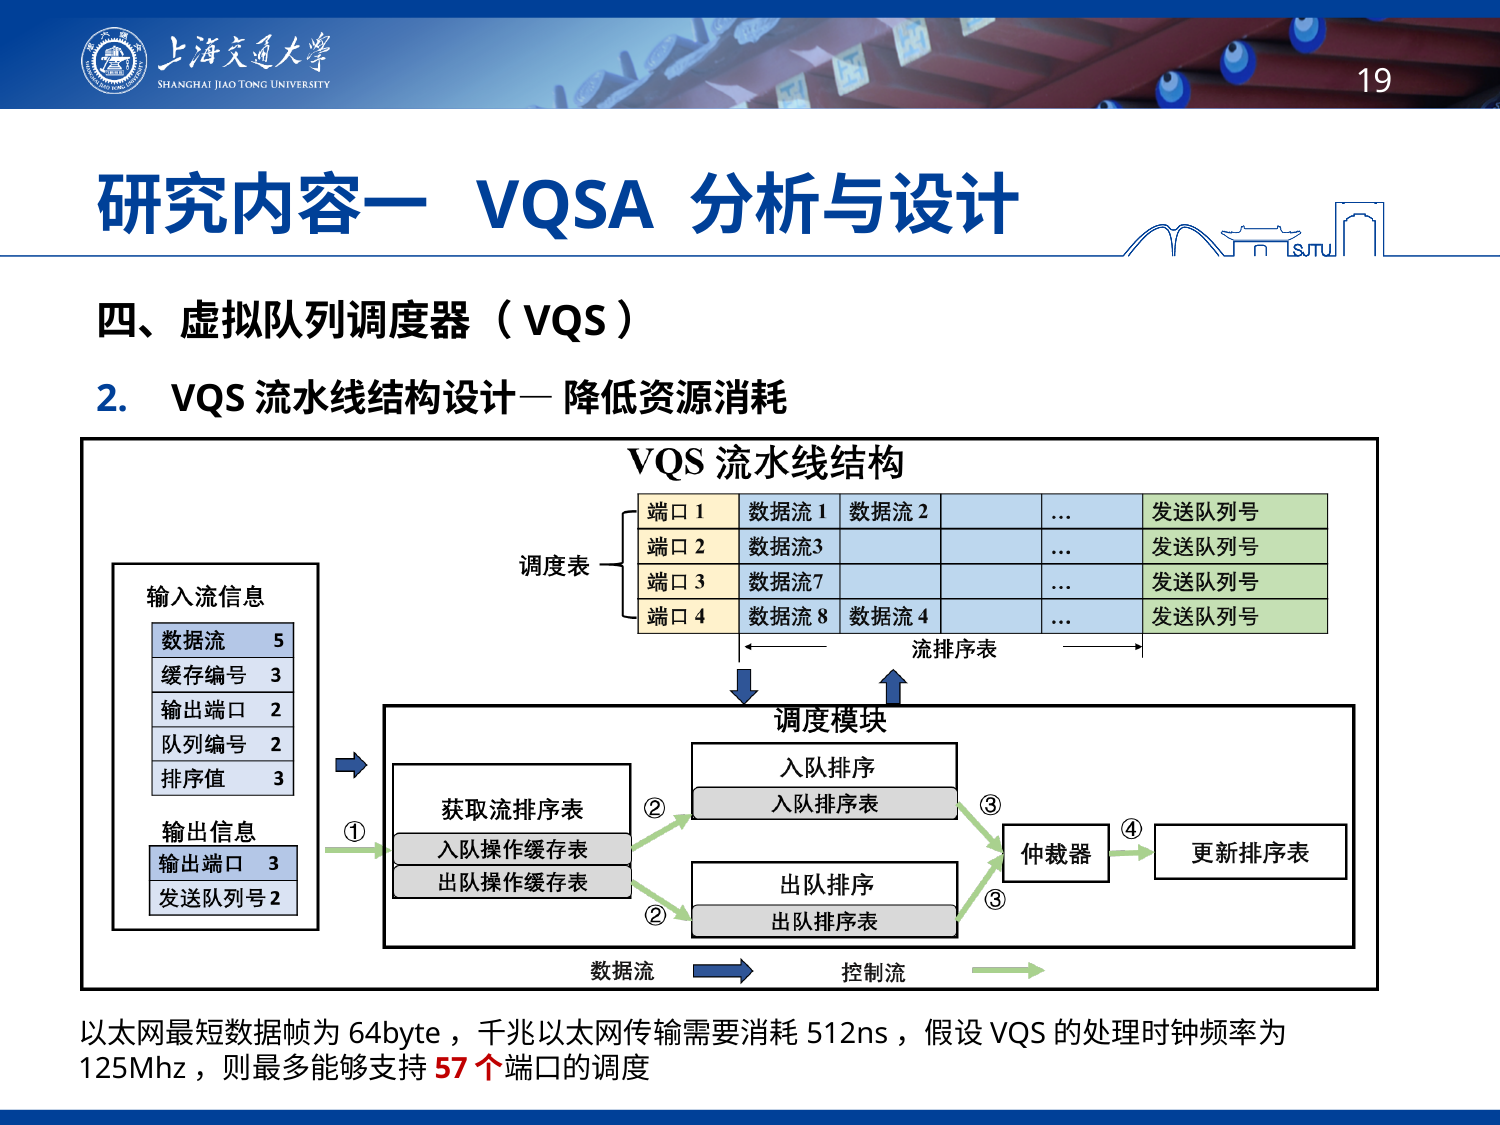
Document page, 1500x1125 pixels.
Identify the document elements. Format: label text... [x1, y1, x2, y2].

picture [0, 18, 1500, 109]
list 四、虚拟队列调度器（VQS） VQS流水线结构设计— 降低资源消耗 [81, 276, 1455, 1084]
picture [80, 425, 1379, 999]
slide_number 19 [1340, 51, 1500, 107]
text_box 以太网最短数据帧为64byte，千兆以太网传输需要消耗512ns，假设VQS的处理时钟频率为125Mhz，则最多能够支持57个端口的调度 [63, 1007, 1419, 1092]
title 研究内容一 VQSA 分析与设计 [80, 159, 1455, 254]
